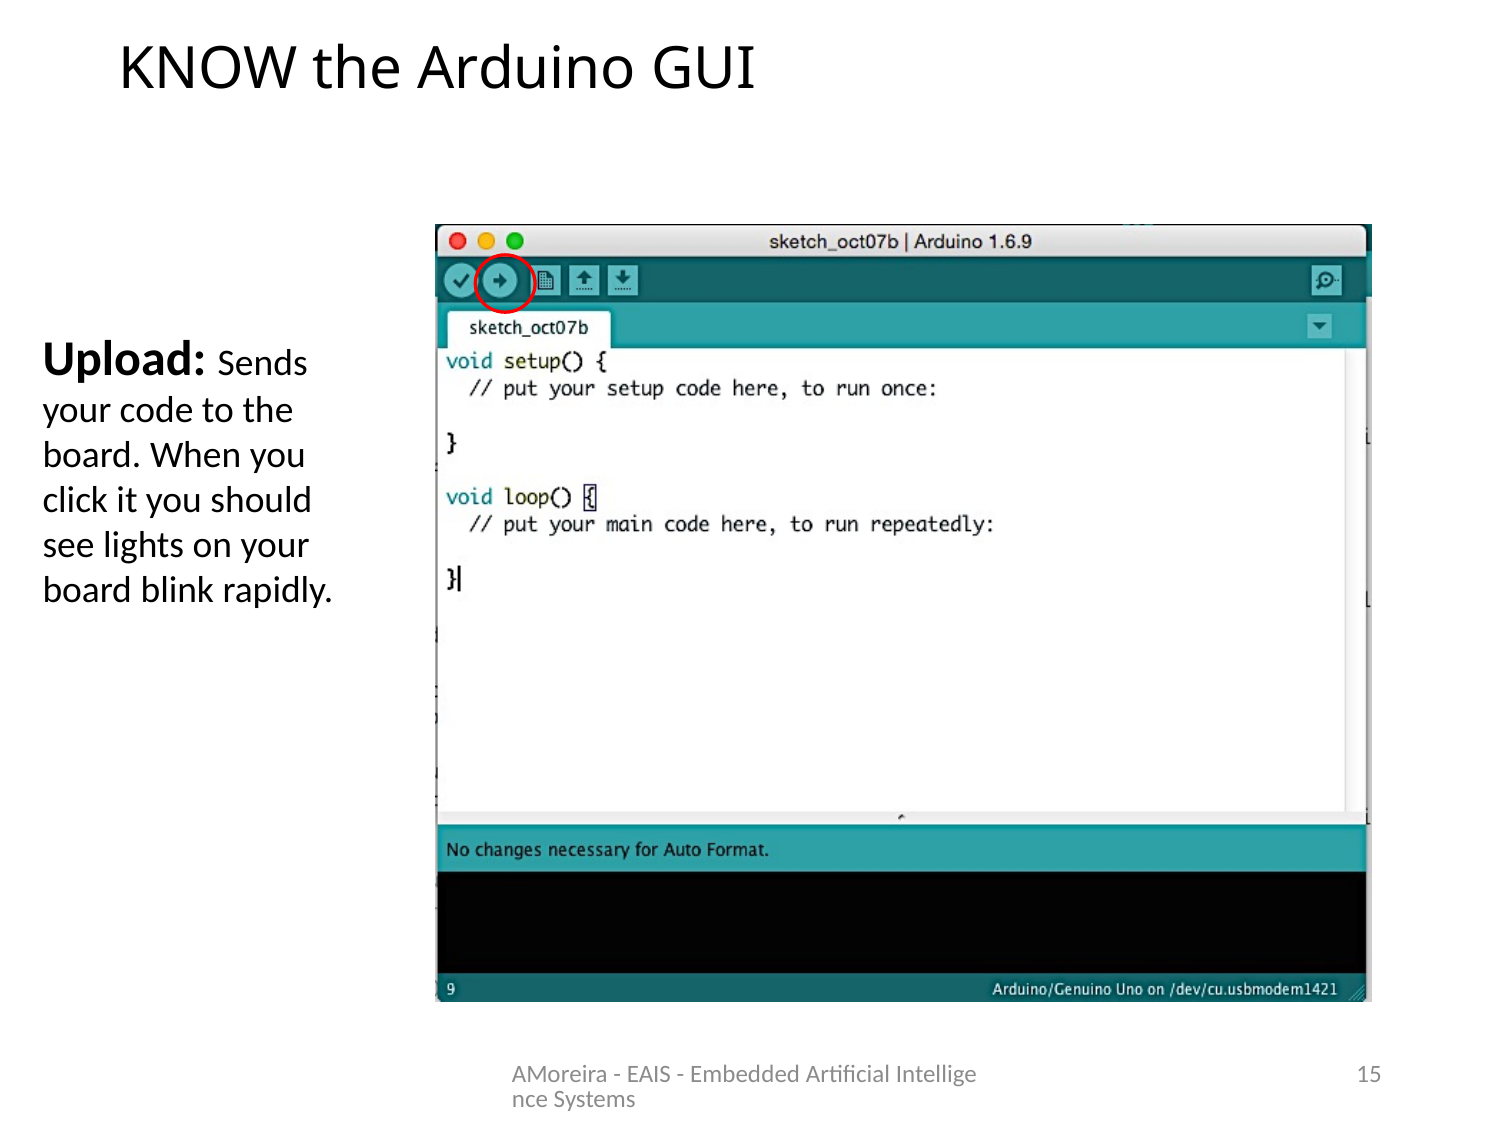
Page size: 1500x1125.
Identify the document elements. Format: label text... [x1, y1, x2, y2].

title KNOW the Arduino GUI [103, 3, 1397, 137]
footer AMoreira - EAIS - Embedded Artificial Intelligence Systems [496, 1042, 1004, 1103]
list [410, 224, 1397, 1002]
slide_number 15 [1059, 1042, 1397, 1103]
text_box Upload: Sends your code to the board. When you click it you should see lights on your board blink rapidly. [27, 318, 381, 618]
